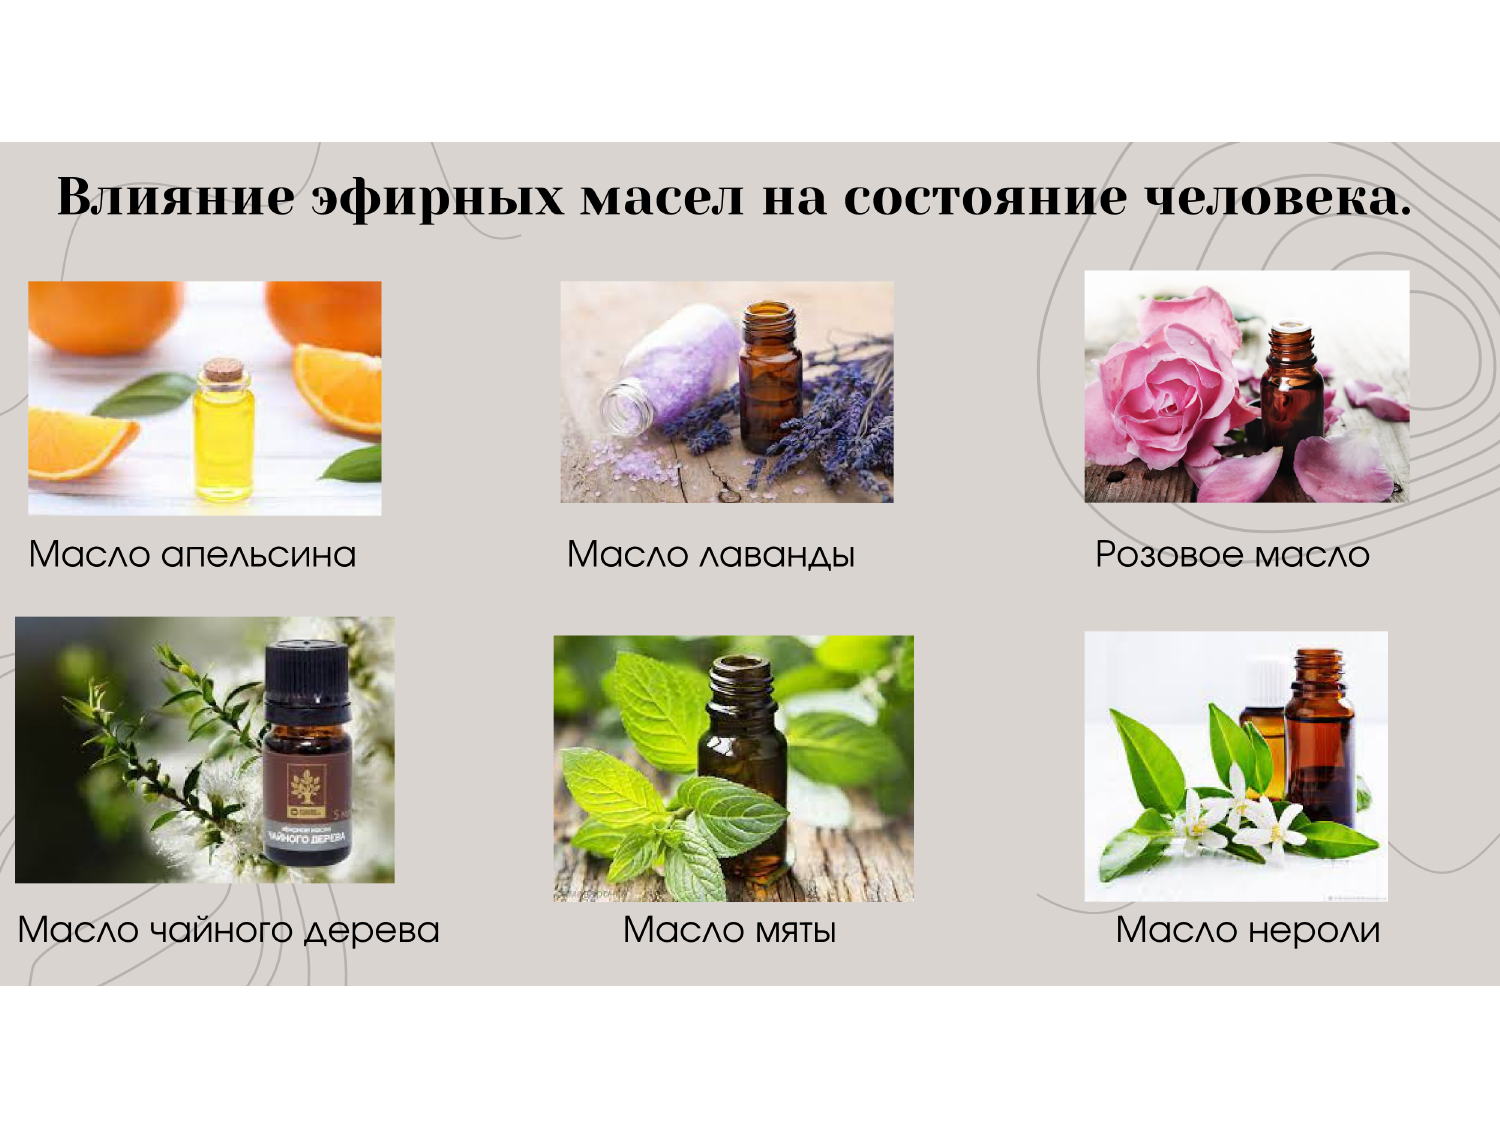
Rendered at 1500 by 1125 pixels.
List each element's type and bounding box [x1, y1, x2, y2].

picture [0, 141, 1500, 987]
